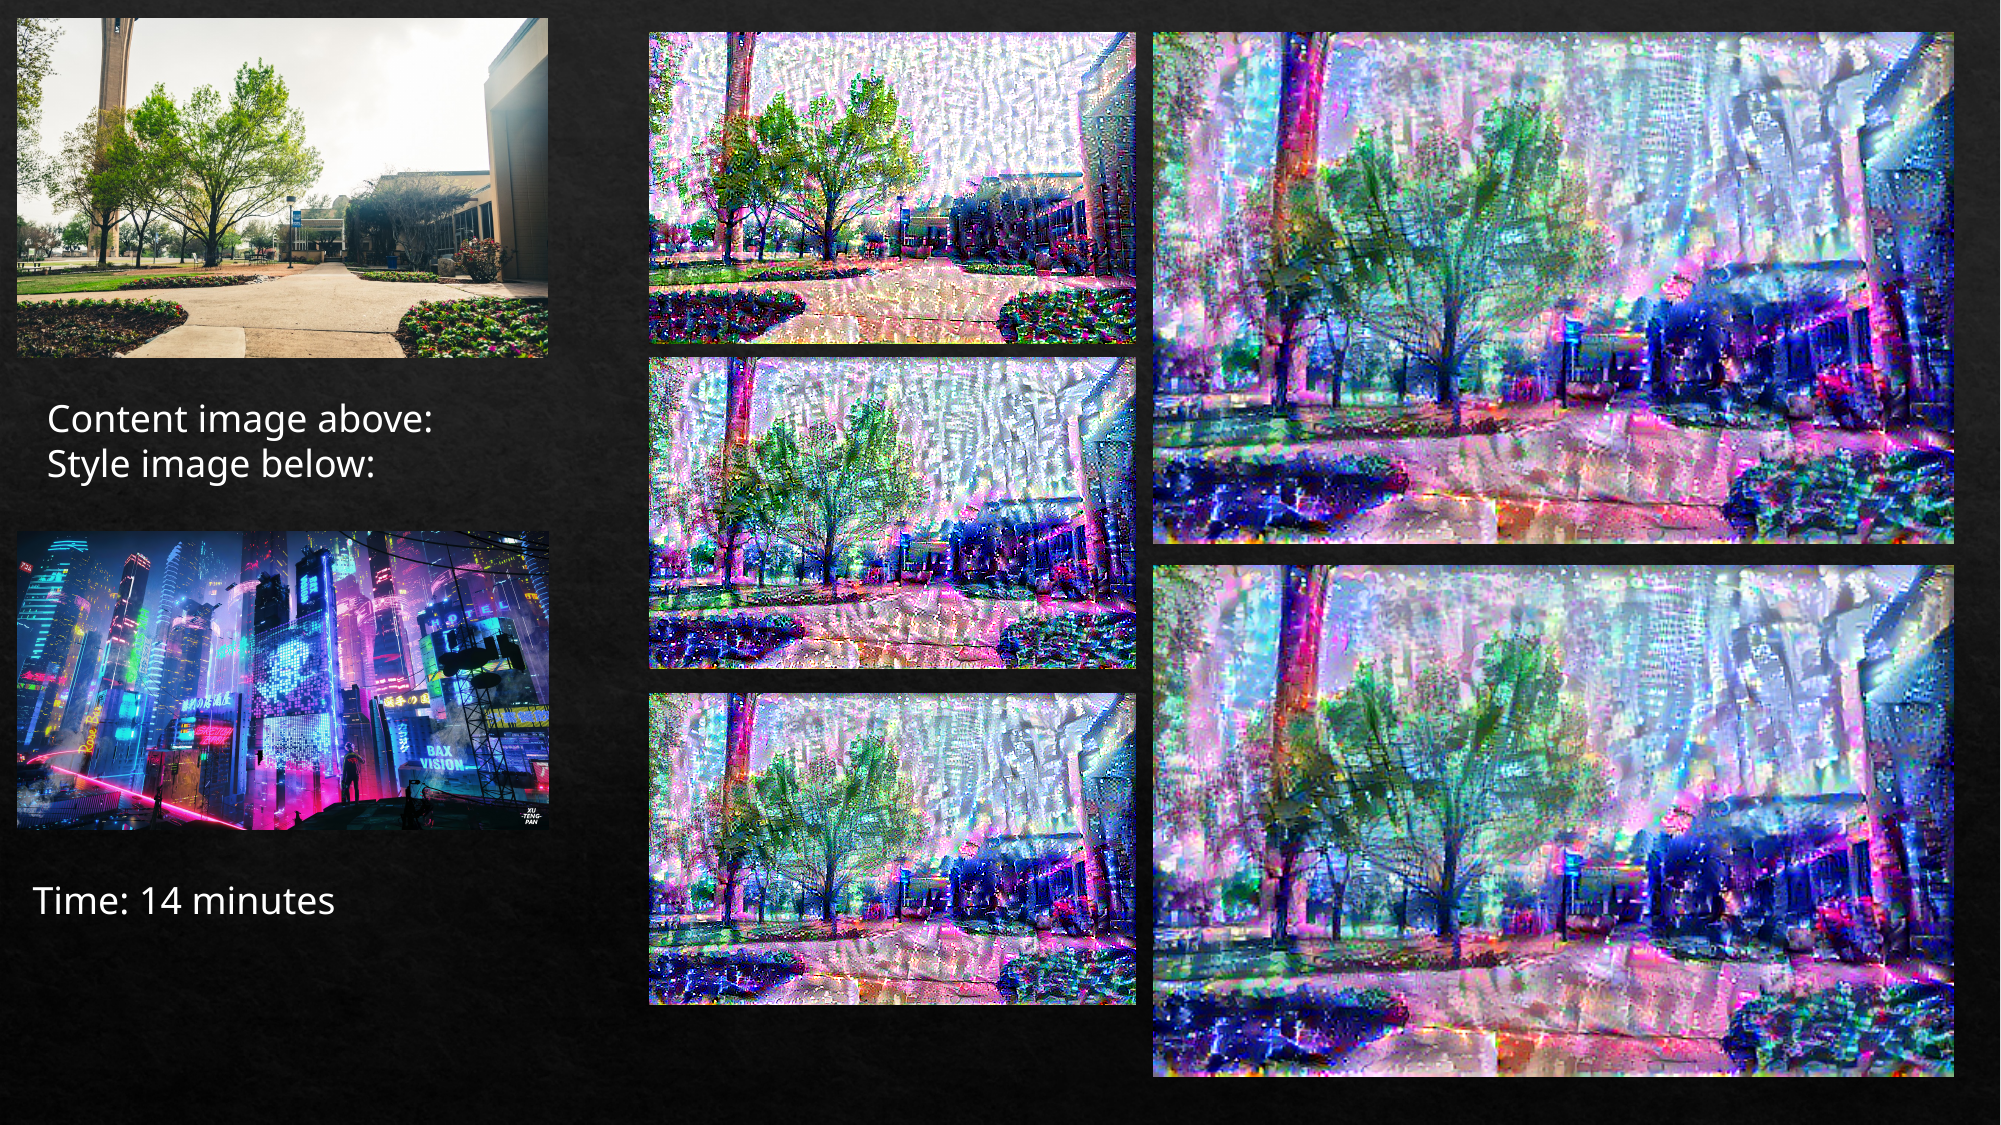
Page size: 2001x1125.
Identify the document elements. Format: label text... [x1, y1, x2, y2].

picture [1152, 32, 1954, 545]
picture [17, 18, 548, 358]
picture [649, 357, 1137, 669]
text_box Time: 14 minutes [17, 869, 533, 930]
picture [649, 693, 1137, 1005]
picture [1152, 565, 1954, 1078]
picture [17, 531, 549, 831]
picture [649, 32, 1137, 344]
text_box Content image above: Style image below: [32, 387, 533, 493]
